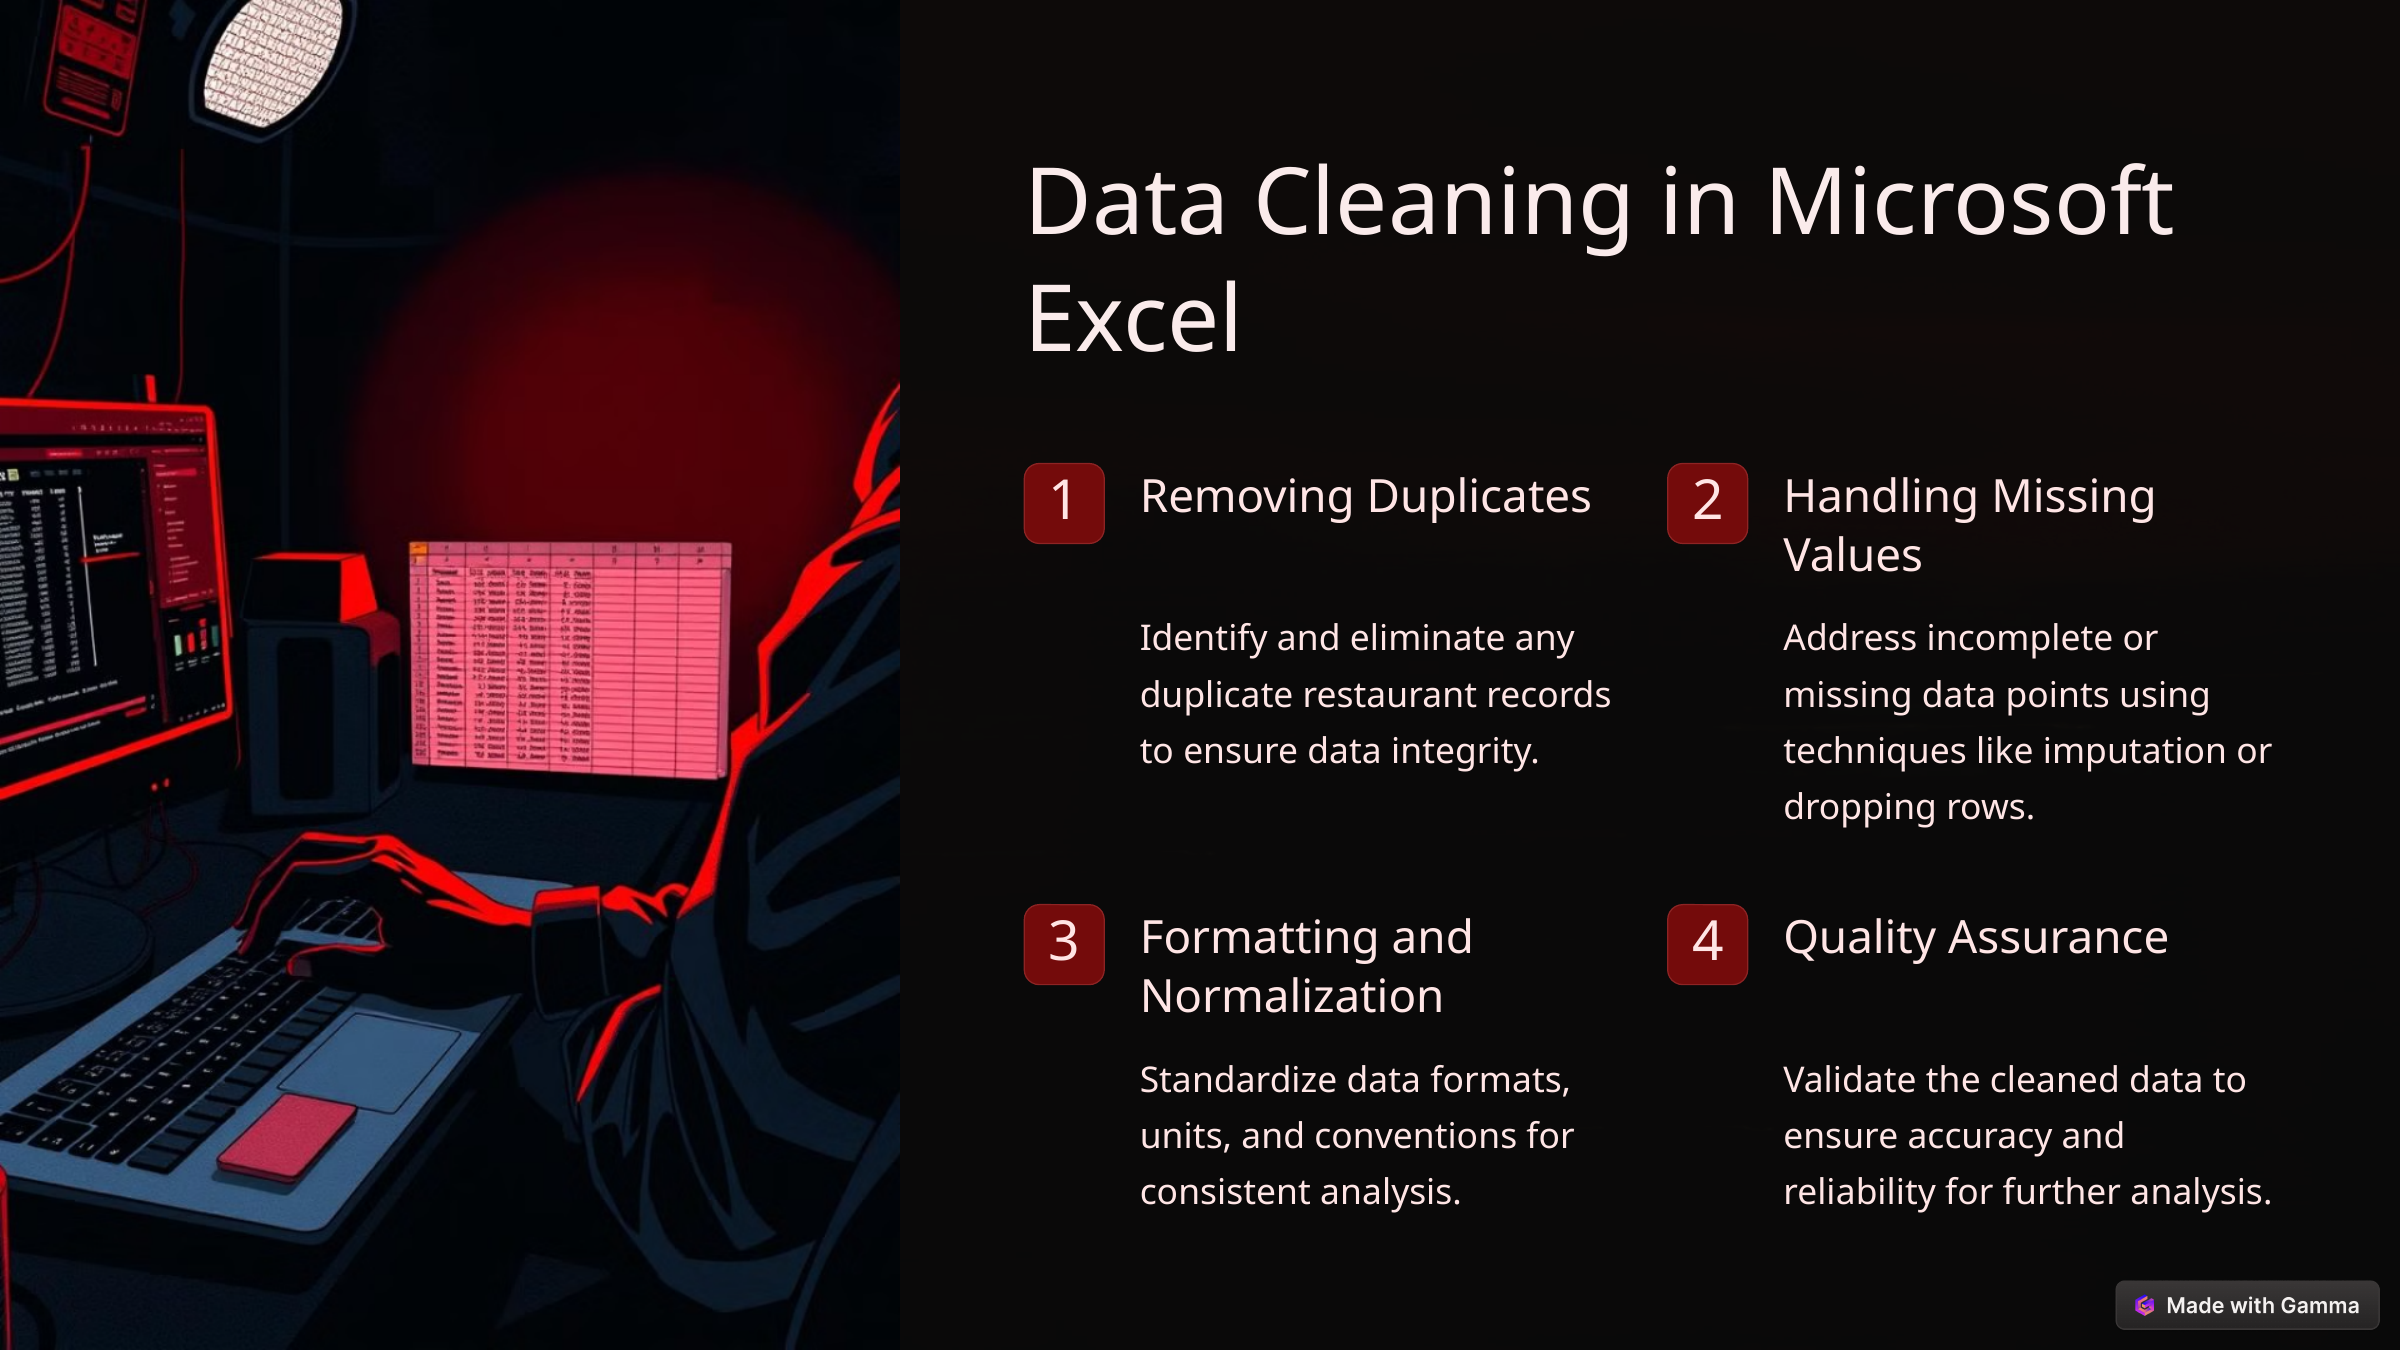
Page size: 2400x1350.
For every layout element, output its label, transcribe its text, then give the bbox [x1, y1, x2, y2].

text_box Address incomplete or missing data points using techniques like imputation or dropping rows. [1783, 601, 2276, 830]
text_box Quality Assurance [1783, 904, 2276, 1022]
picture [0, 0, 900, 1350]
text_box [1024, 463, 1105, 544]
text_box [1024, 904, 1105, 985]
text_box 2 [1684, 475, 1732, 532]
text_box Validate the cleaned data to ensure accuracy and reliability for further analysis. [1783, 1042, 2276, 1214]
text_box Data Cleaning in Microsoft Excel [1024, 136, 2276, 371]
text_box Handling Missing Values [1783, 463, 2276, 581]
text_box 3 [1039, 916, 1090, 973]
text_box [1667, 904, 1748, 985]
text_box 4 [1681, 916, 1734, 973]
text_box Standardize data formats, units, and conventions for consistent analysis. [1139, 1042, 1633, 1214]
text_box 1 [1047, 475, 1081, 532]
text_box Removing Duplicates [1139, 463, 1633, 581]
picture [2106, 1271, 2389, 1339]
text_box Identify and eliminate any duplicate restaurant records to ensure data integrity. [1139, 601, 1633, 773]
text_box [1667, 463, 1748, 544]
text_box Formatting and Normalization [1139, 904, 1633, 1022]
